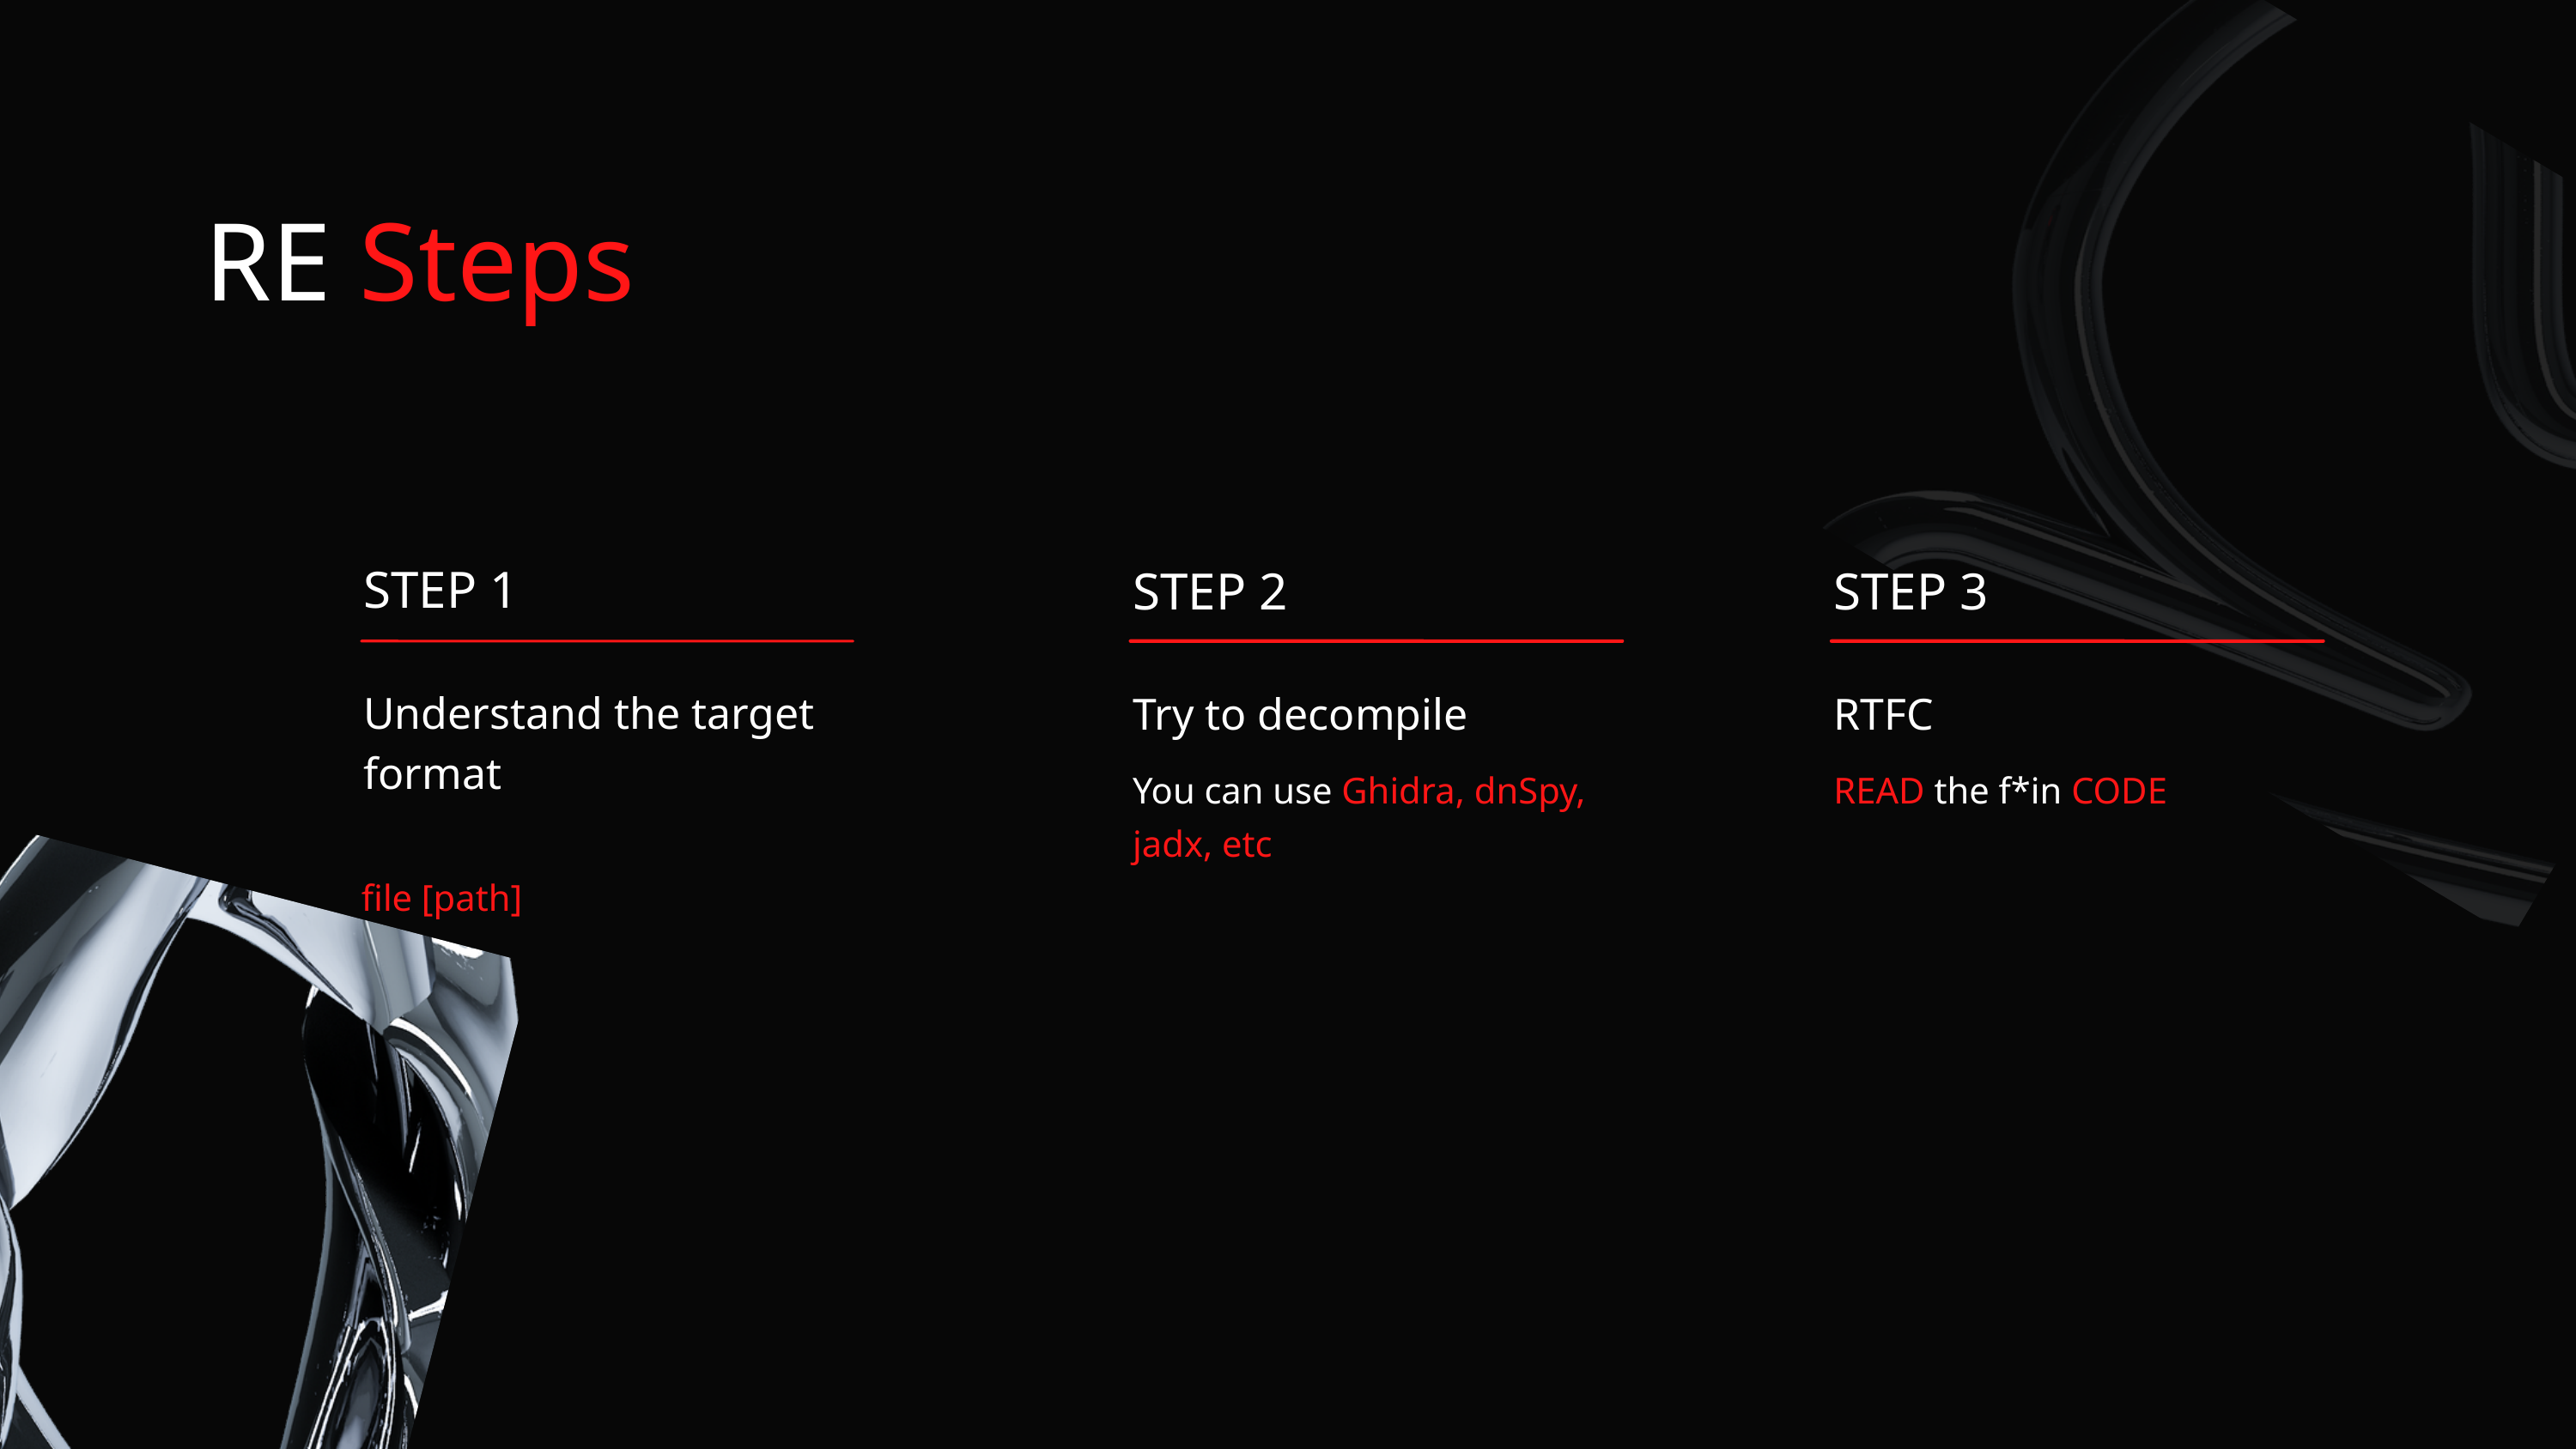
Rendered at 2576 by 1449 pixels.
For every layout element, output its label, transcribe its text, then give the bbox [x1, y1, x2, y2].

text_box [1787, 0, 2576, 937]
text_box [1130, 549, 1623, 864]
text_box RE Steps [204, 192, 973, 322]
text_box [1831, 549, 2324, 809]
text_box Understand the target format [363, 677, 854, 798]
text_box STEP 1 [363, 548, 854, 619]
text_box [0, 825, 533, 1449]
text_box file [path] [361, 864, 925, 919]
